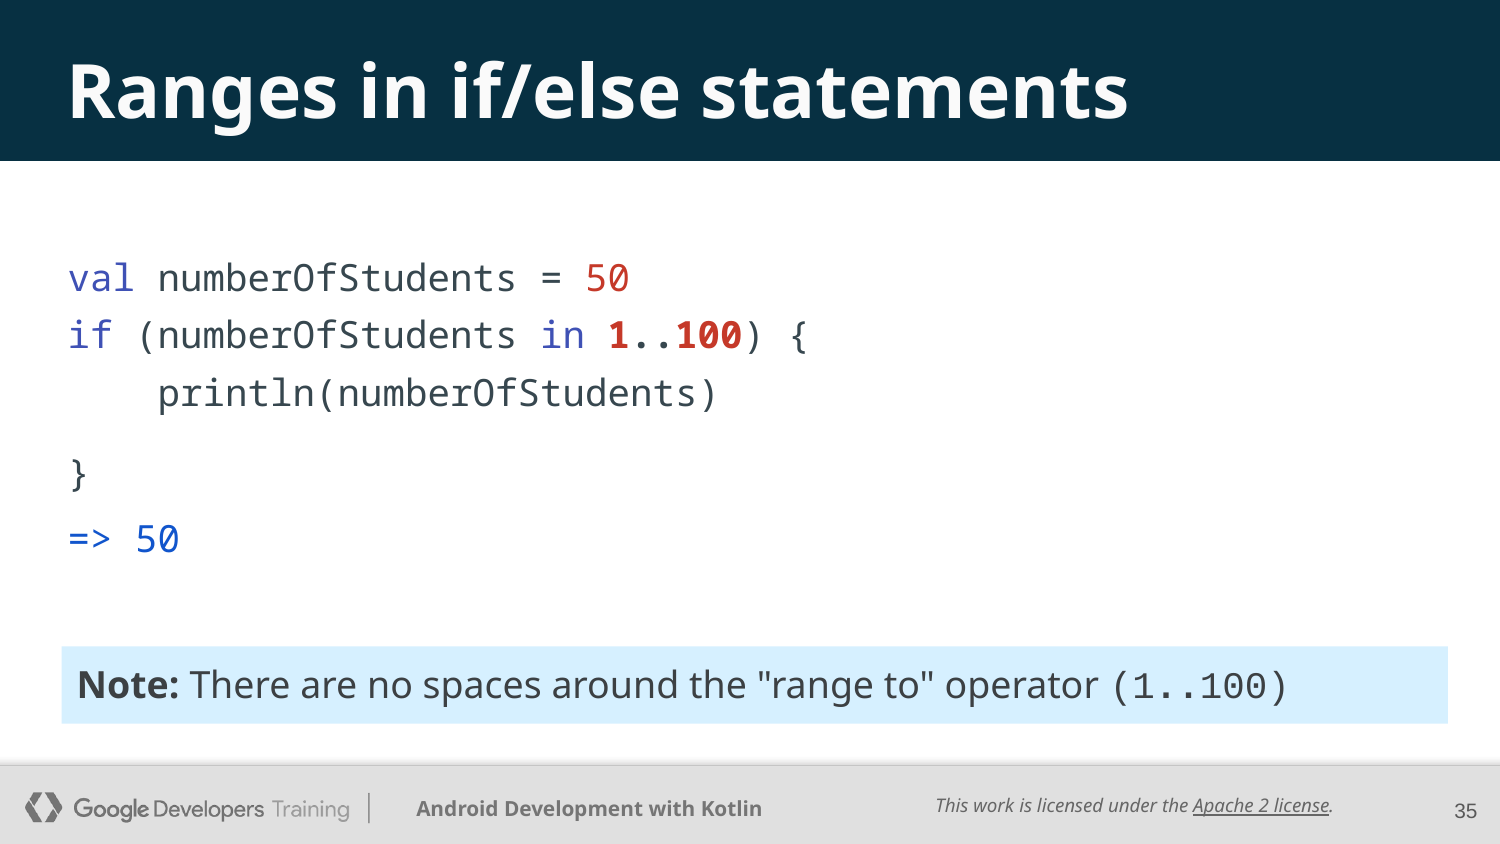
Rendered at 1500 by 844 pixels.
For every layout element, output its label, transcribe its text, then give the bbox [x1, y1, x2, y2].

text_box => 50 [52, 481, 1393, 593]
text_box Note: There are no spaces around the "range to" operator (1..100) [61, 646, 1448, 724]
title Ranges in if/else statements [51, 28, 1449, 122]
picture [0, 161, 1500, 844]
slide_number ‹#› [1402, 777, 1493, 842]
text_box val numberOfStudents = 50 if (numberOfStudents in 1..100) { println(numberOfStudents) } [52, 238, 965, 506]
